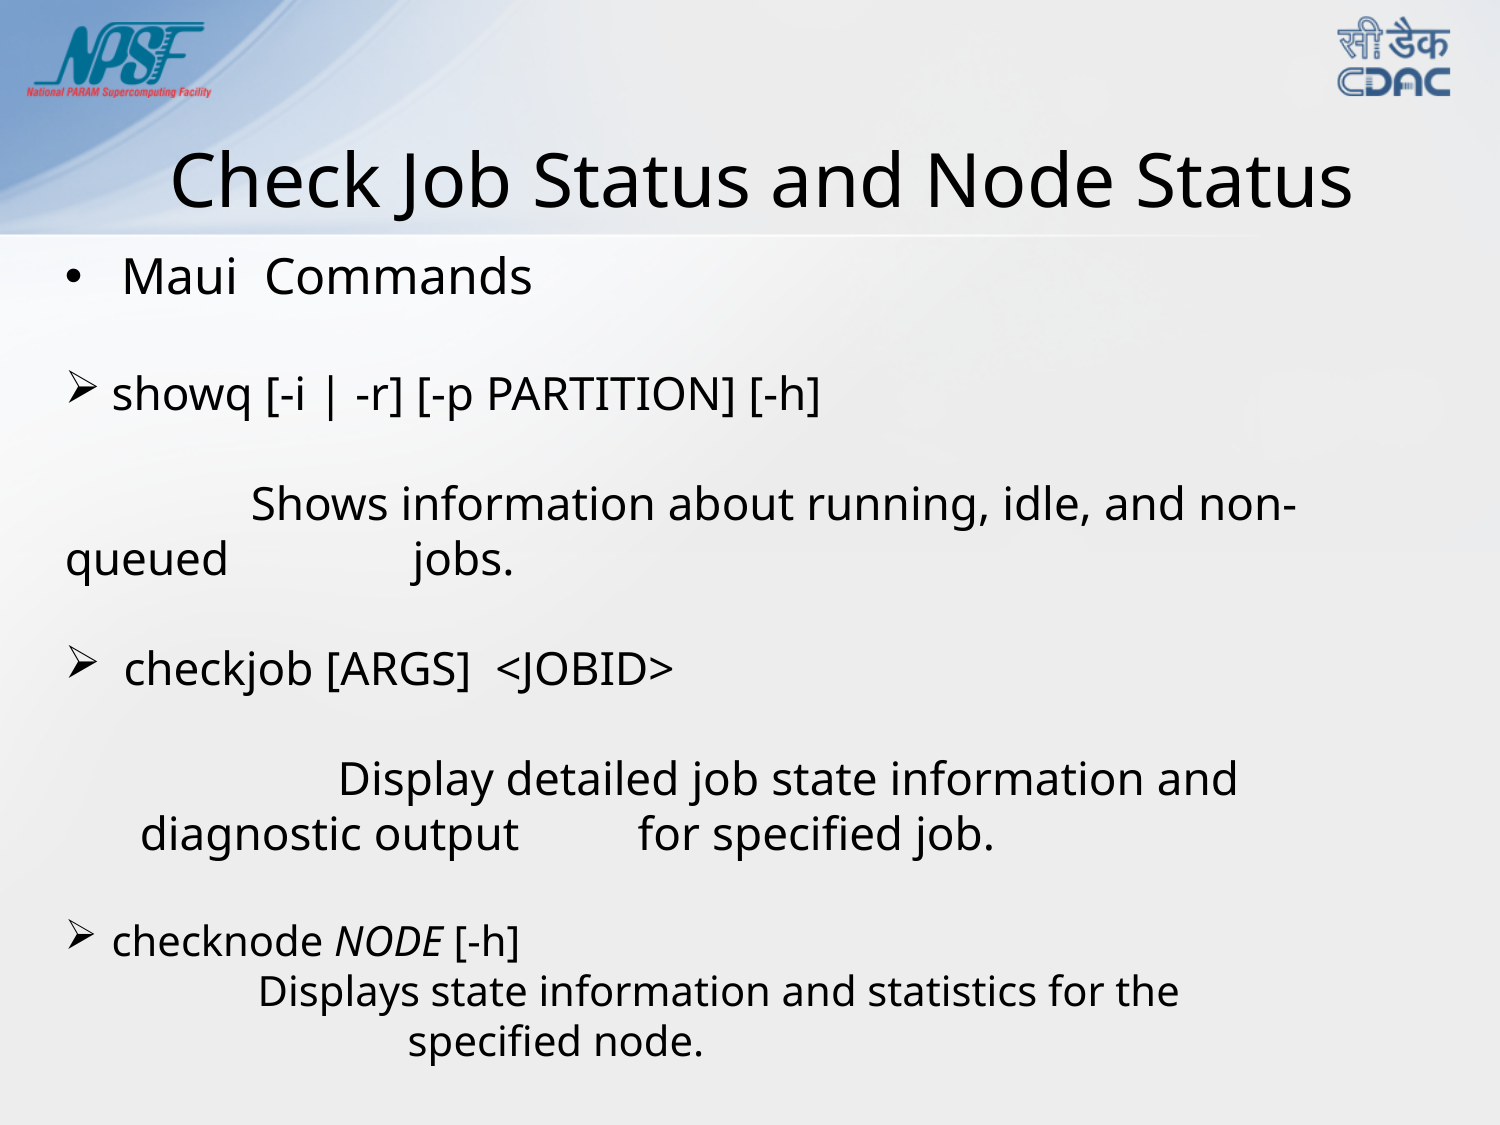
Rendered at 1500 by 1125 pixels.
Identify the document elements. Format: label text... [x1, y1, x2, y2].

text_box Check Job Status and Node Status [49, 124, 1475, 230]
picture [0, 12, 1500, 1125]
text_box Maui Commands showq [-i | -r] [-p PARTITION] [-h] Shows information about running, idle, and non-queued jobs. checkjob [ARGS] <JOBID> Display detailed job state information and diagnostic output for specified job. checknode NODE [-h] Displays state information and statistics for the specified node. [49, 237, 1400, 1125]
